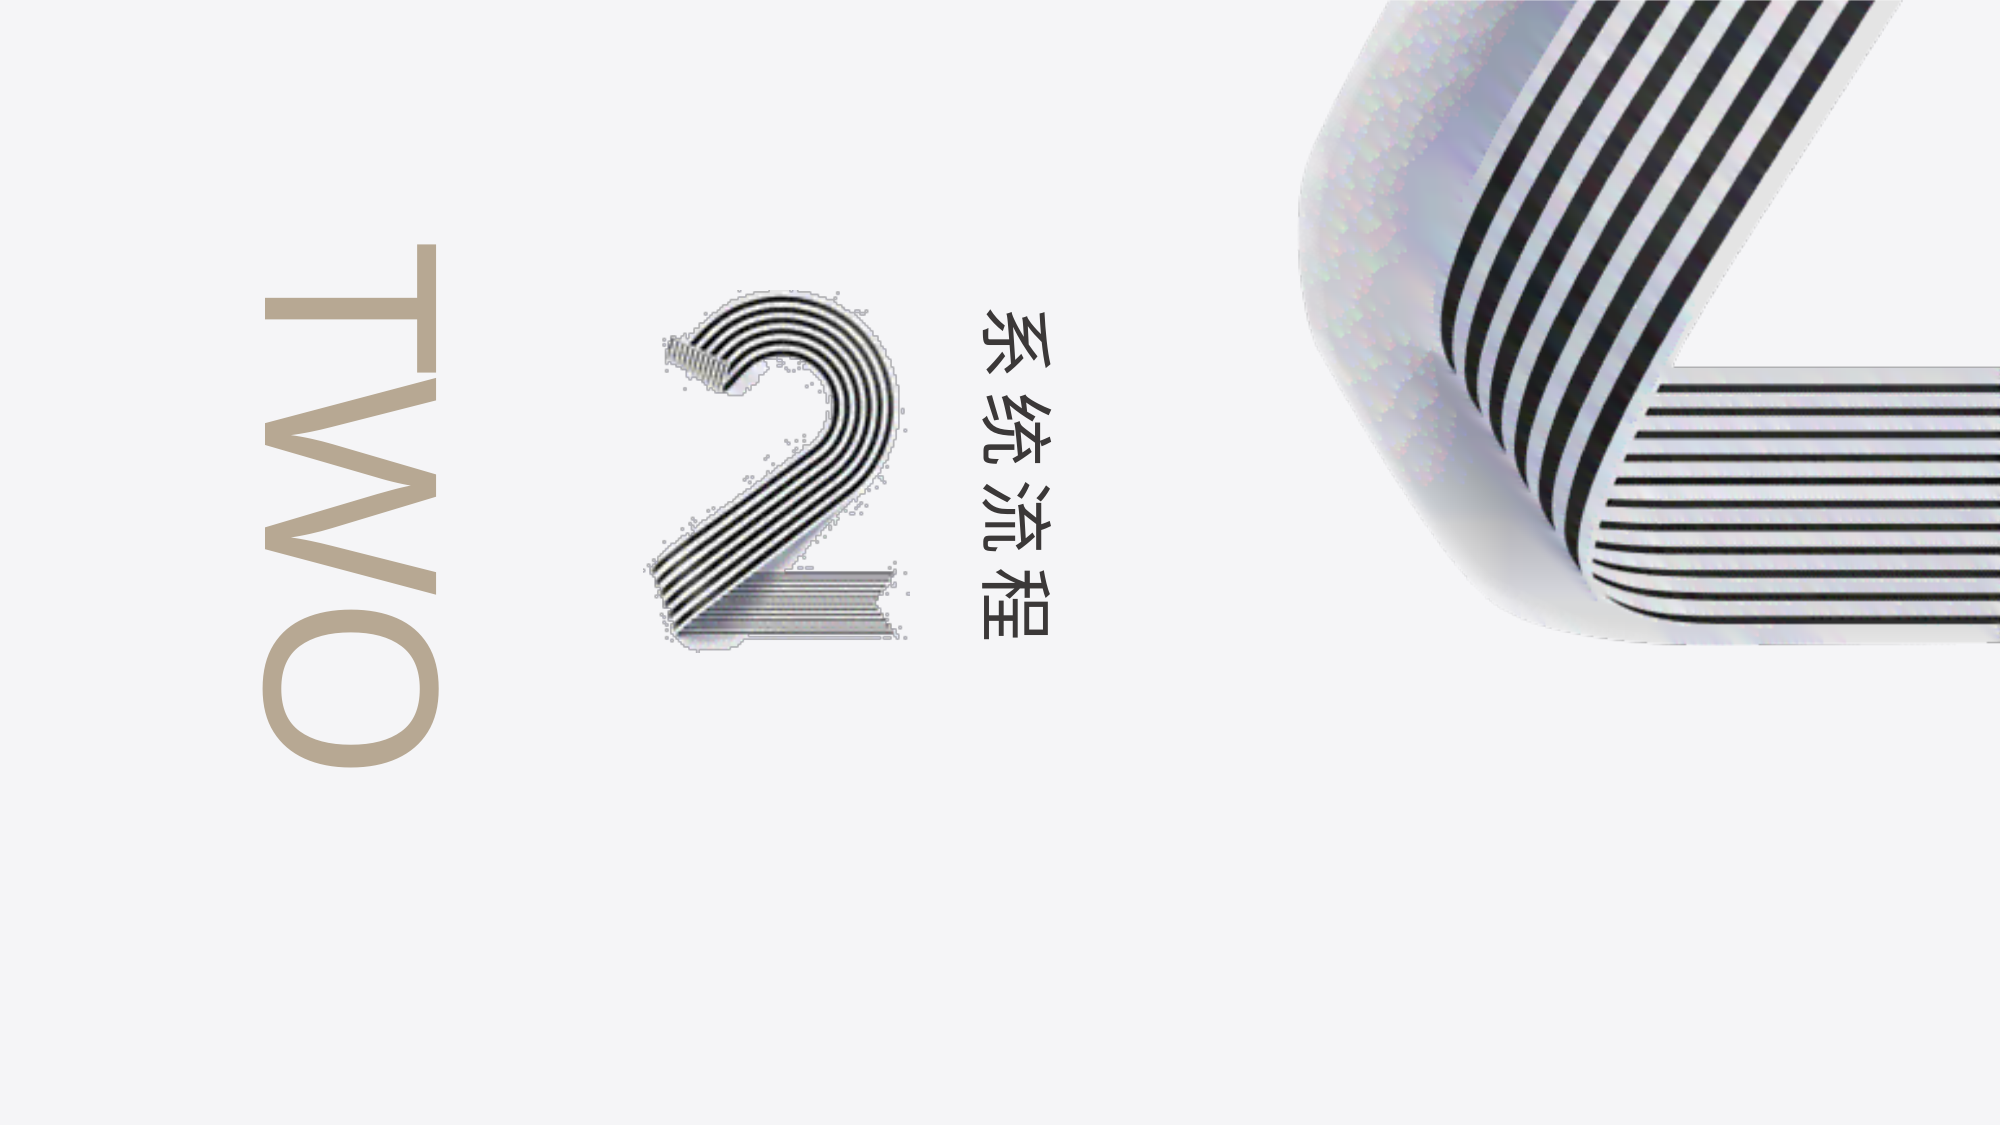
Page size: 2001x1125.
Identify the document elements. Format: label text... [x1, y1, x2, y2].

text_box TWO [217, 242, 506, 1050]
picture [1296, 0, 2000, 646]
text_box 系统流程 [949, 290, 1071, 667]
picture [642, 290, 910, 653]
